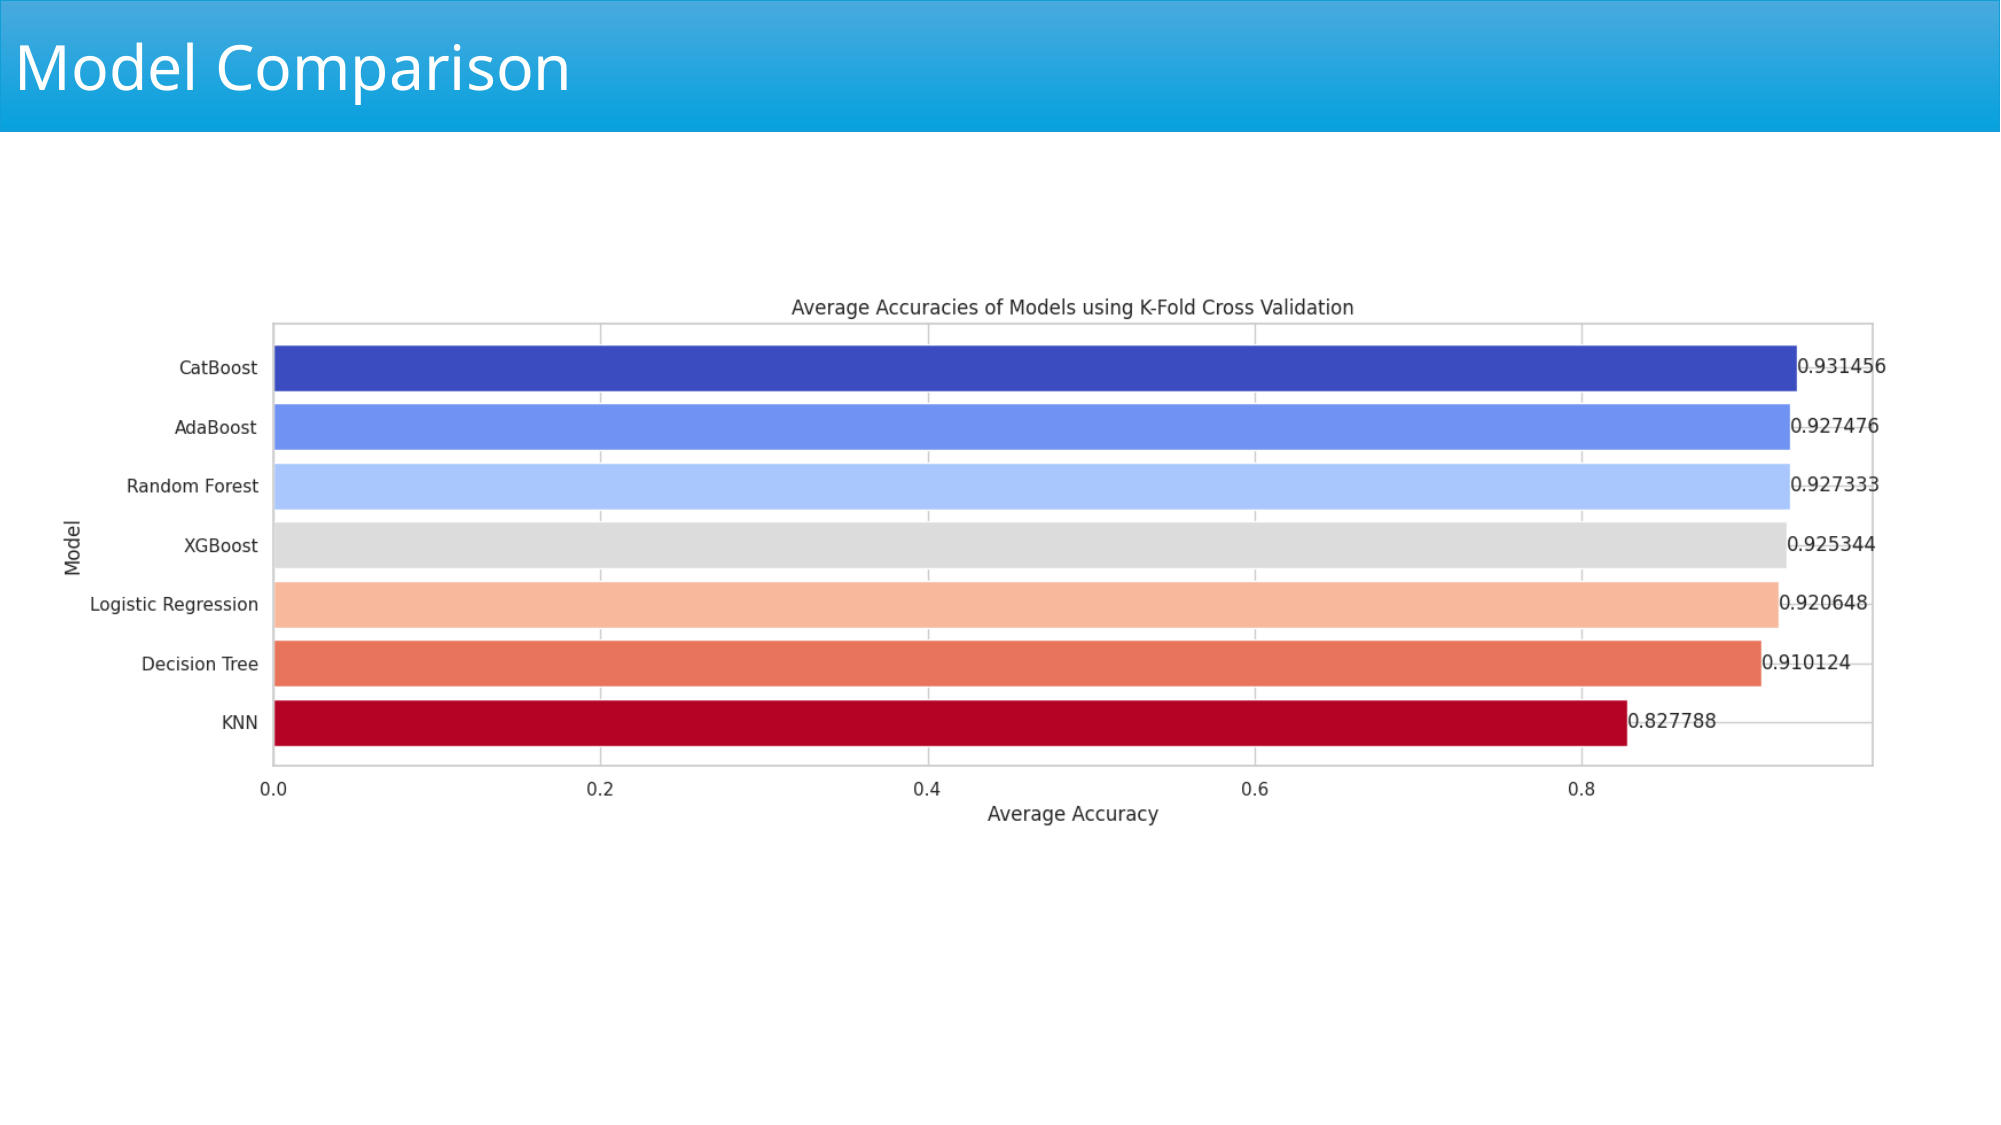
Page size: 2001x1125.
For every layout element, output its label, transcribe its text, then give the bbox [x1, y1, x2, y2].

text_box Model Comparison [0, 0, 2000, 132]
picture [51, 287, 1898, 838]
